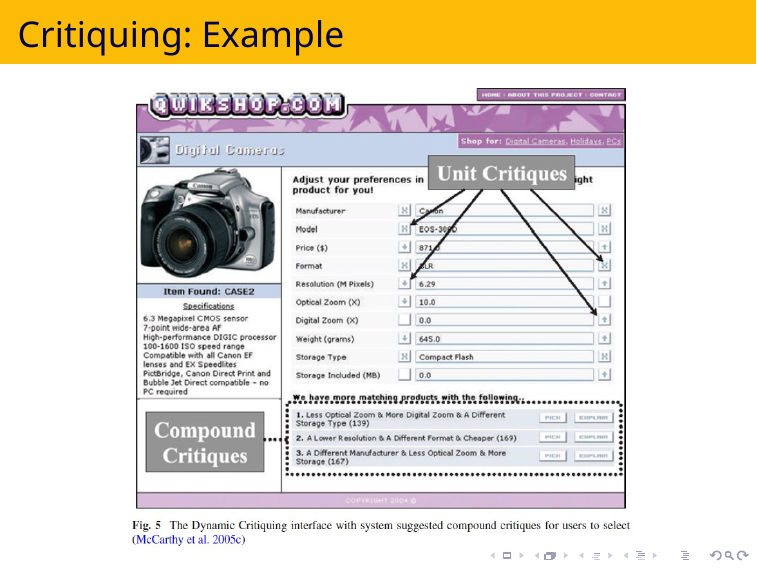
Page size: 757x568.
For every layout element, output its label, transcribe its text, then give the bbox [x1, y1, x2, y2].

text_box Critiquing: Example [15, 9, 505, 55]
text_box [0, 0, 756, 64]
picture [122, 80, 634, 553]
